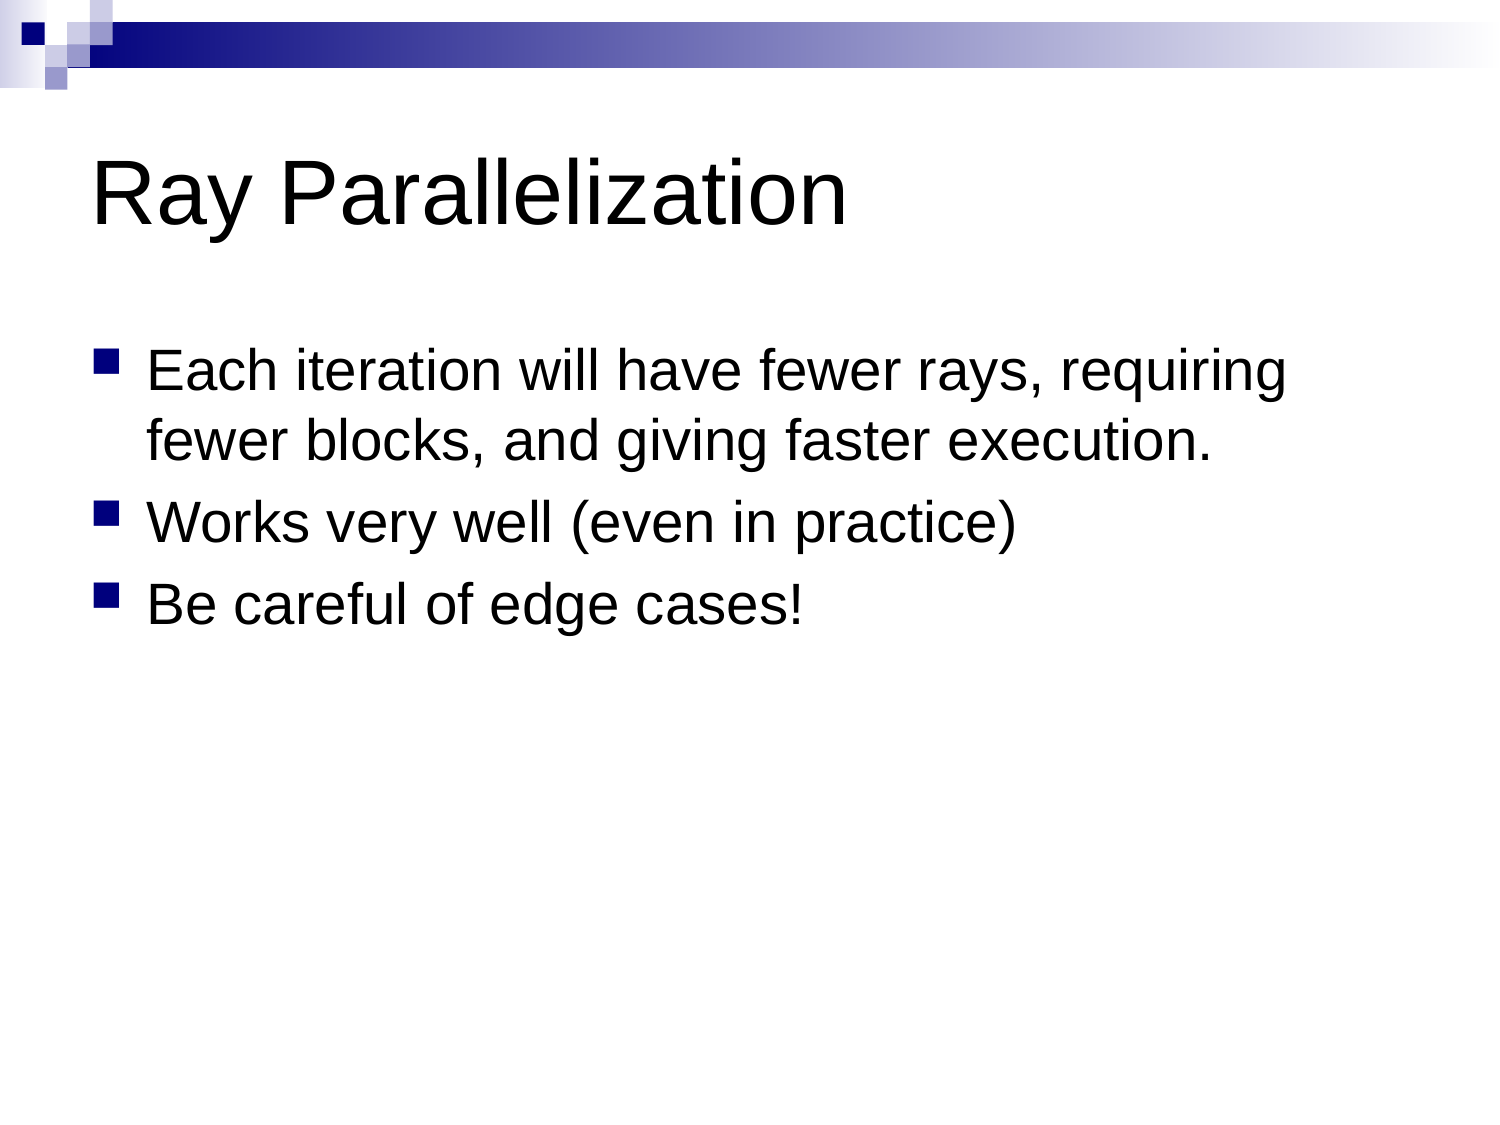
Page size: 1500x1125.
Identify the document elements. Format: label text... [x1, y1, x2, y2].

list Each iteration will have fewer rays, requiring fewer blocks, and giving faster execution. Works very well (even in practice) Be careful of edge cases! [75, 324, 1425, 963]
title Ray Parallelization [75, 75, 1425, 300]
